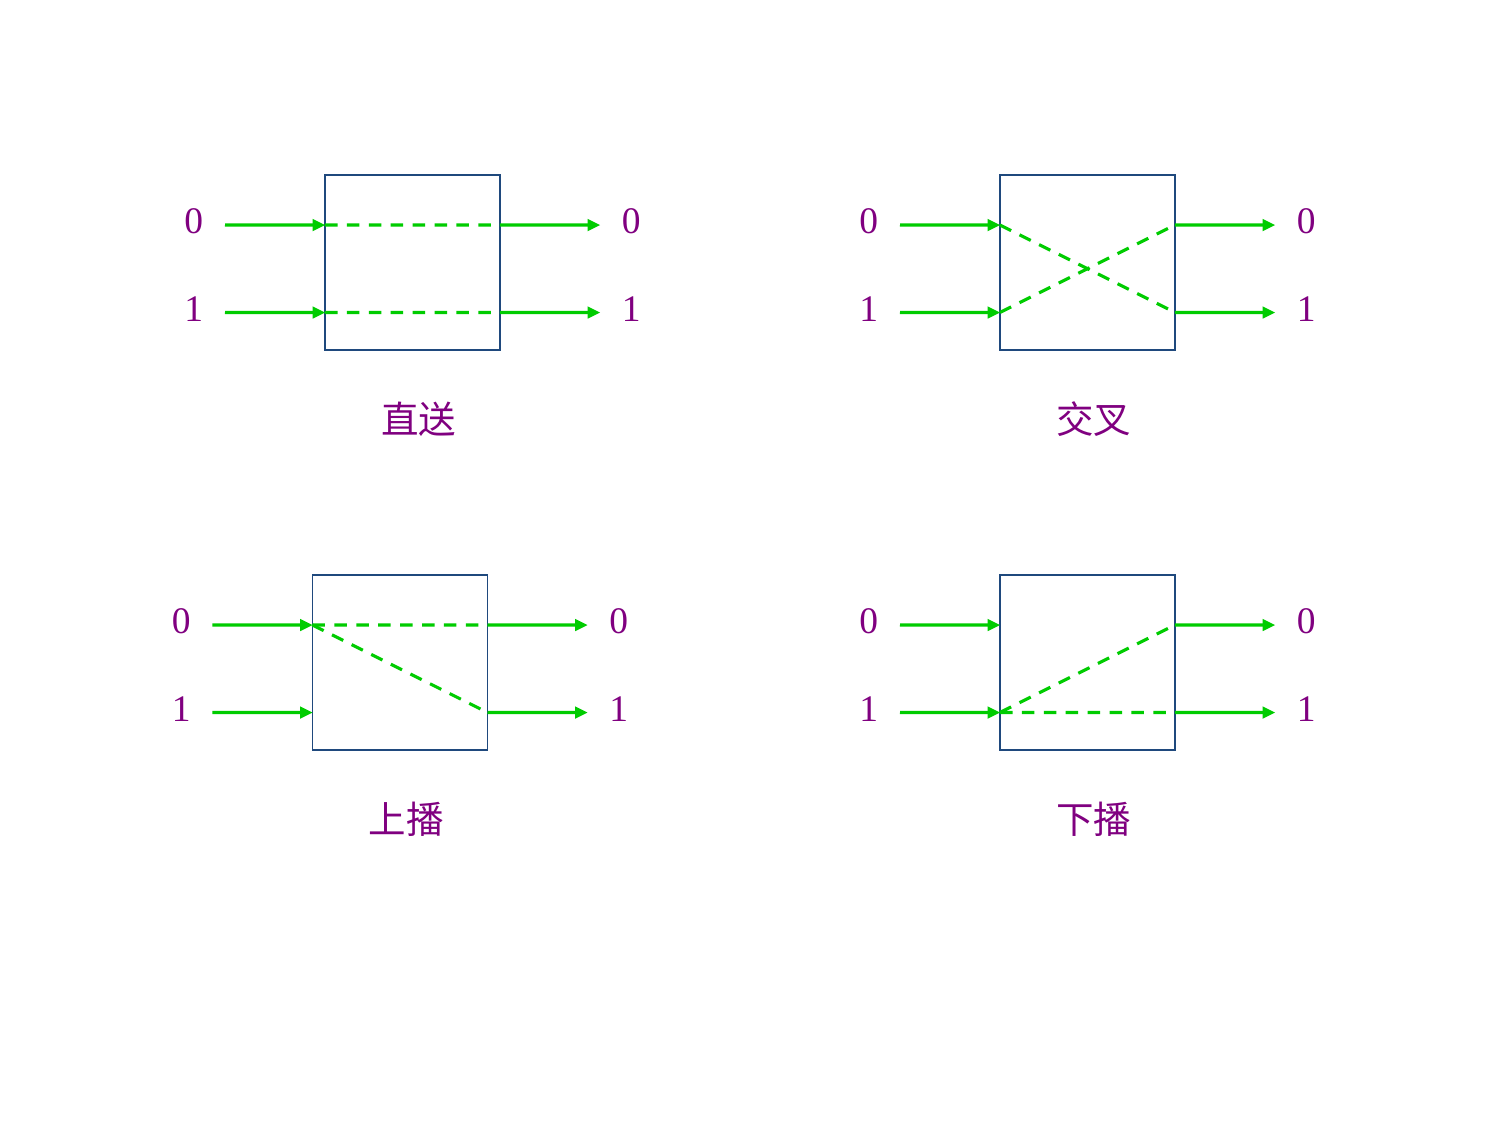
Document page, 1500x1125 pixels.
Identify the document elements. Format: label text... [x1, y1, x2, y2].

text_box 1 [1262, 262, 1350, 350]
text_box 1 [149, 262, 238, 350]
text_box 0 [1262, 174, 1350, 262]
text_box 0 [587, 174, 675, 262]
text_box [224, 218, 324, 232]
text_box 0 [149, 174, 238, 262]
text_box 交叉 [1024, 374, 1163, 463]
text_box [899, 218, 999, 232]
text_box [899, 306, 1000, 319]
text_box [999, 174, 1175, 350]
text_box 0 [824, 174, 913, 262]
text_box [324, 174, 500, 350]
text_box [1175, 218, 1276, 232]
text_box [224, 306, 325, 319]
text_box 1 [824, 262, 913, 350]
text_box [1175, 306, 1276, 319]
text_box [499, 306, 601, 319]
text_box [499, 218, 601, 232]
text_box 1 [587, 262, 675, 350]
text_box 直送 [349, 374, 488, 463]
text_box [137, 574, 1351, 863]
